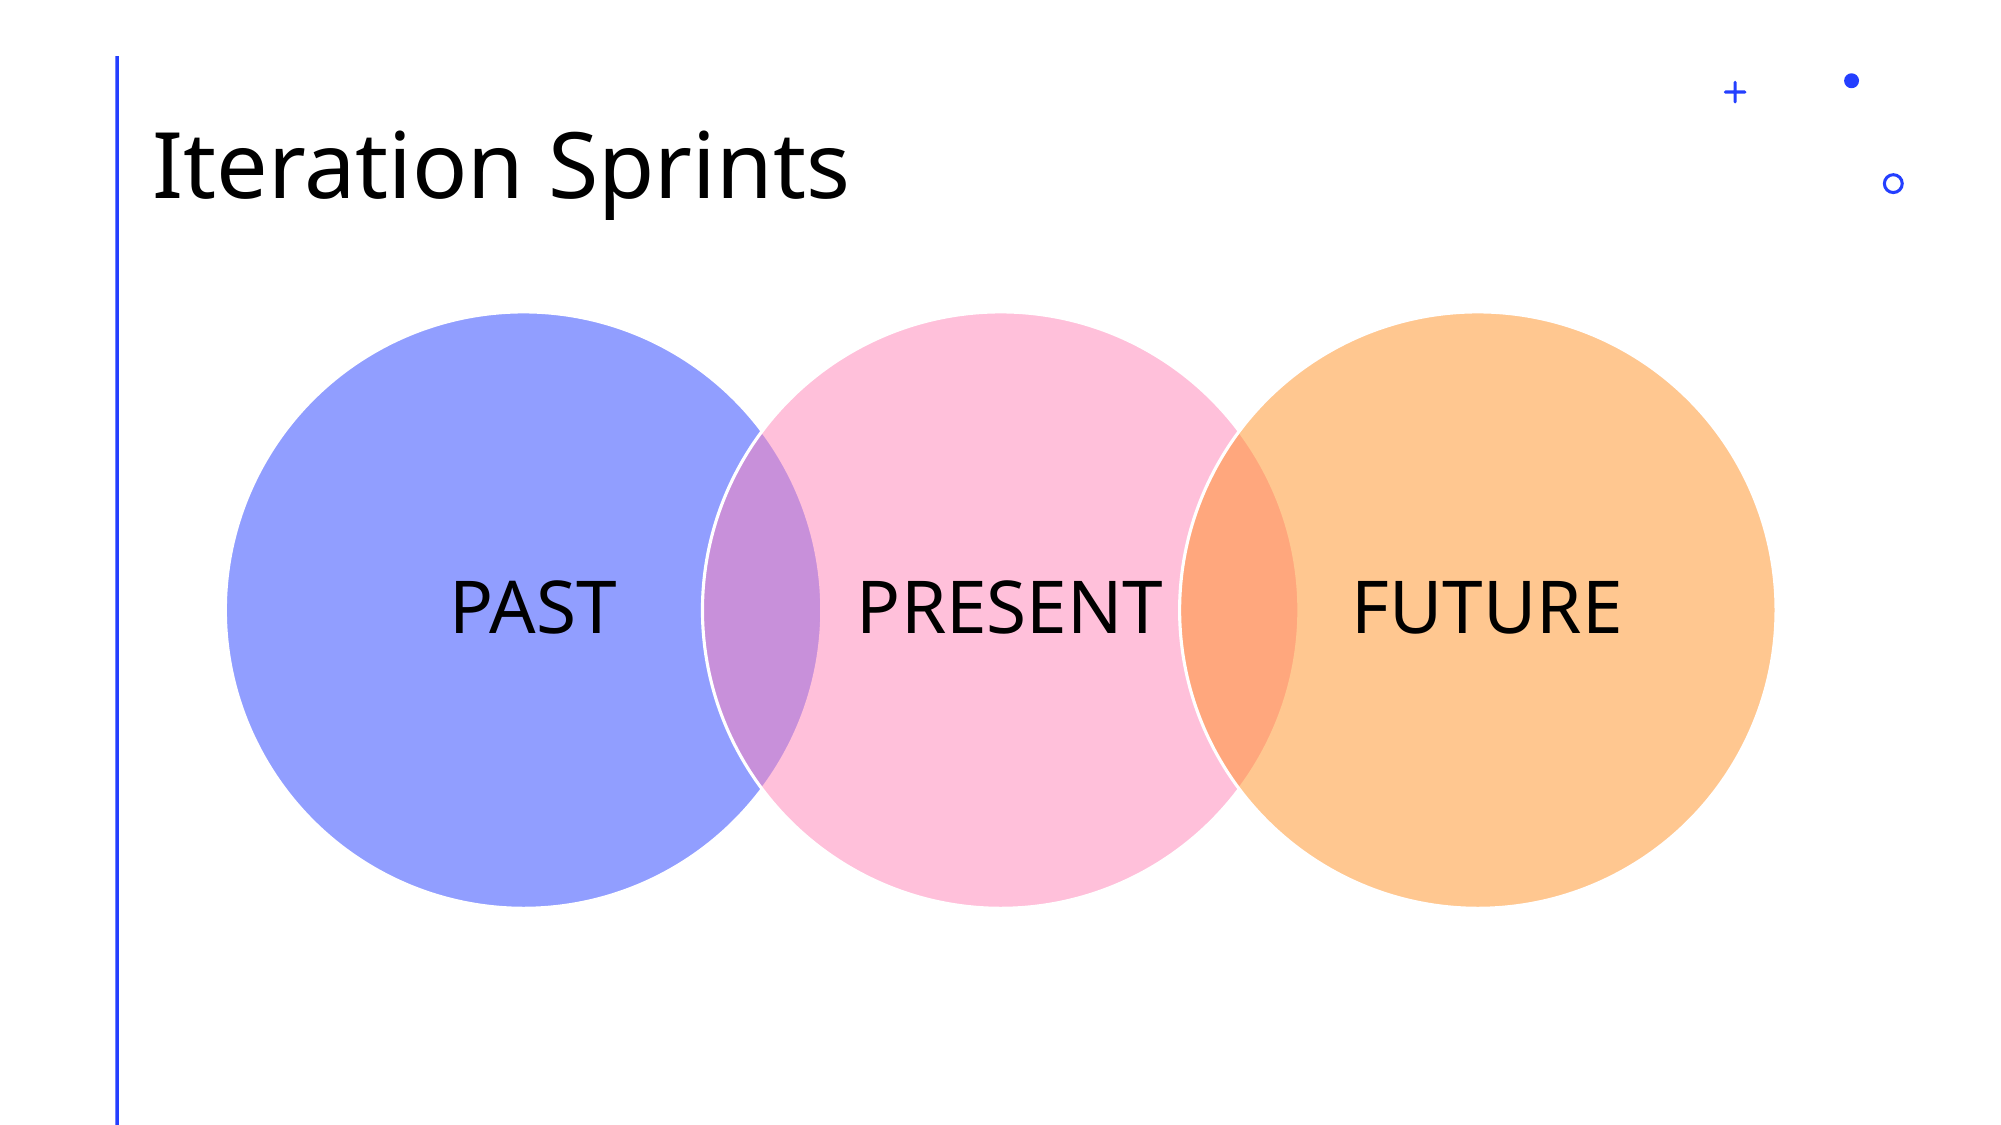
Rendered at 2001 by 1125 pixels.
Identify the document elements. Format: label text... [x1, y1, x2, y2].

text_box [224, 33, 1777, 1125]
title Iteration Sprints [1777, 59, 1863, 278]
title Iteration Sprints [137, 59, 224, 278]
